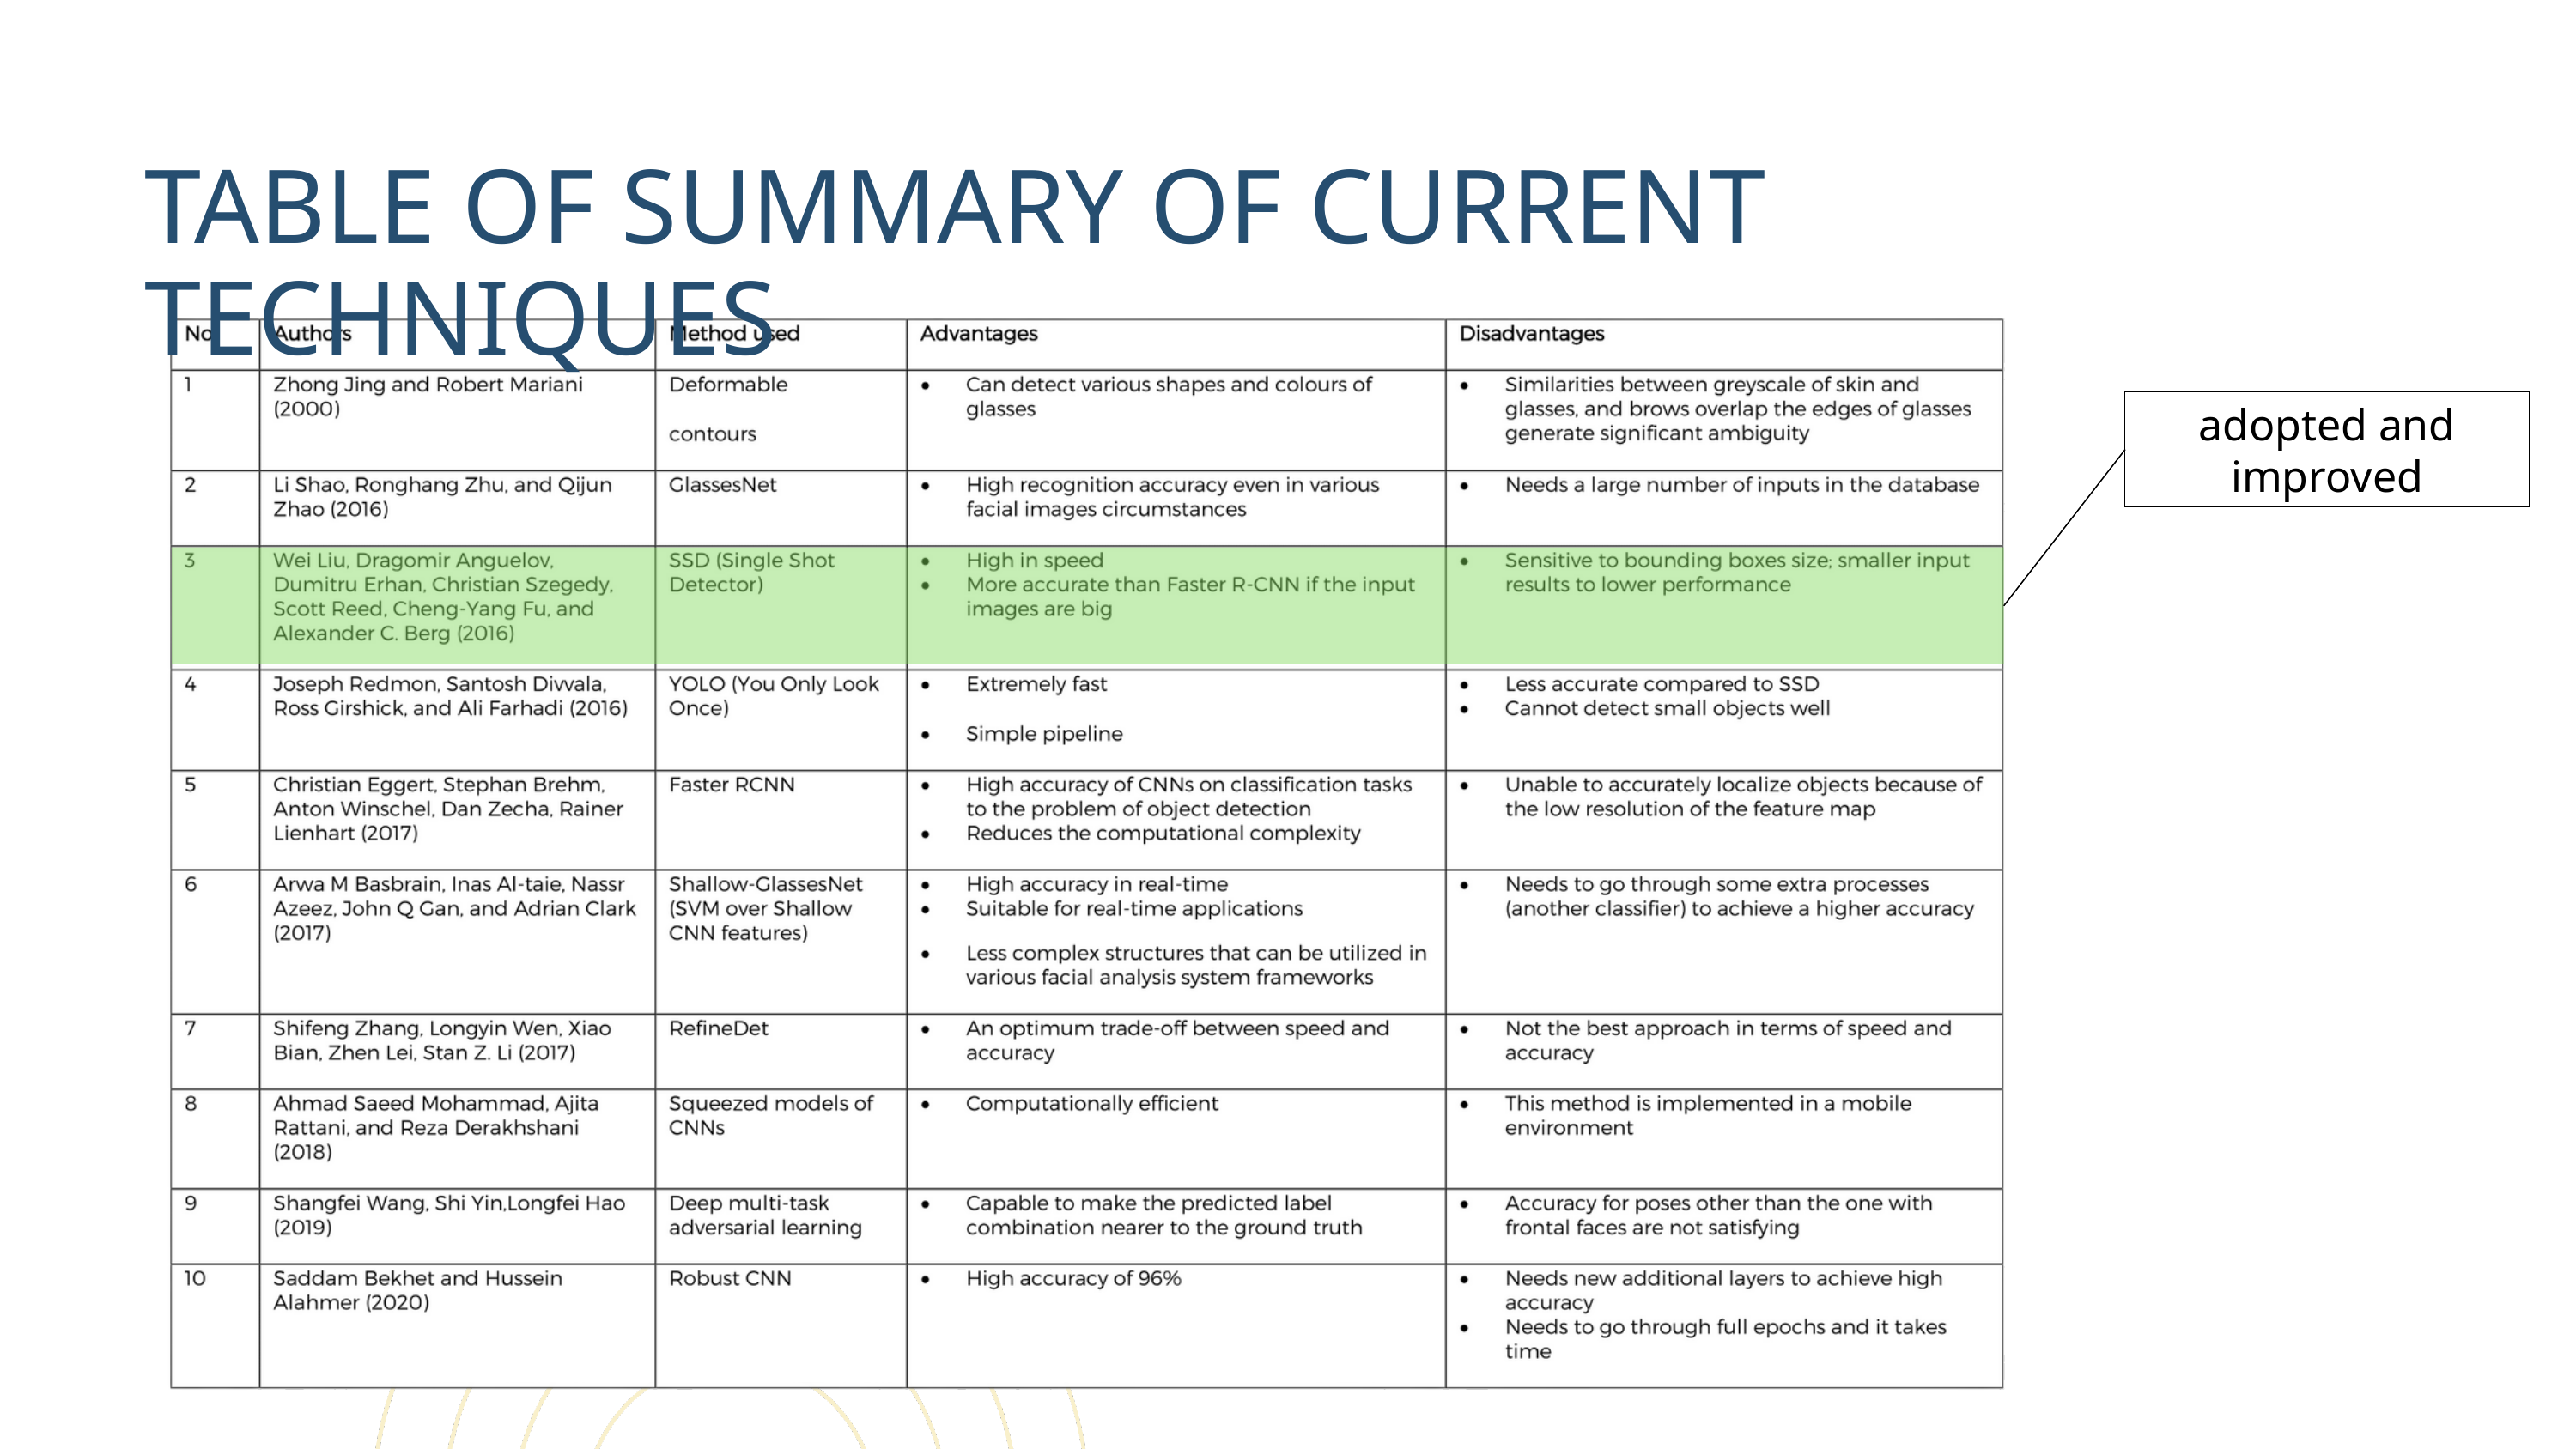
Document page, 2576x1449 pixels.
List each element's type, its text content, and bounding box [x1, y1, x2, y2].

text_box TABLE OF SUMMARY OF CURRENT TECHNIQUES [144, 151, 2401, 376]
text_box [171, 547, 2004, 665]
picture [81, 294, 2098, 1449]
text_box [2003, 450, 2126, 606]
text_box adopted and improved [2124, 391, 2530, 507]
